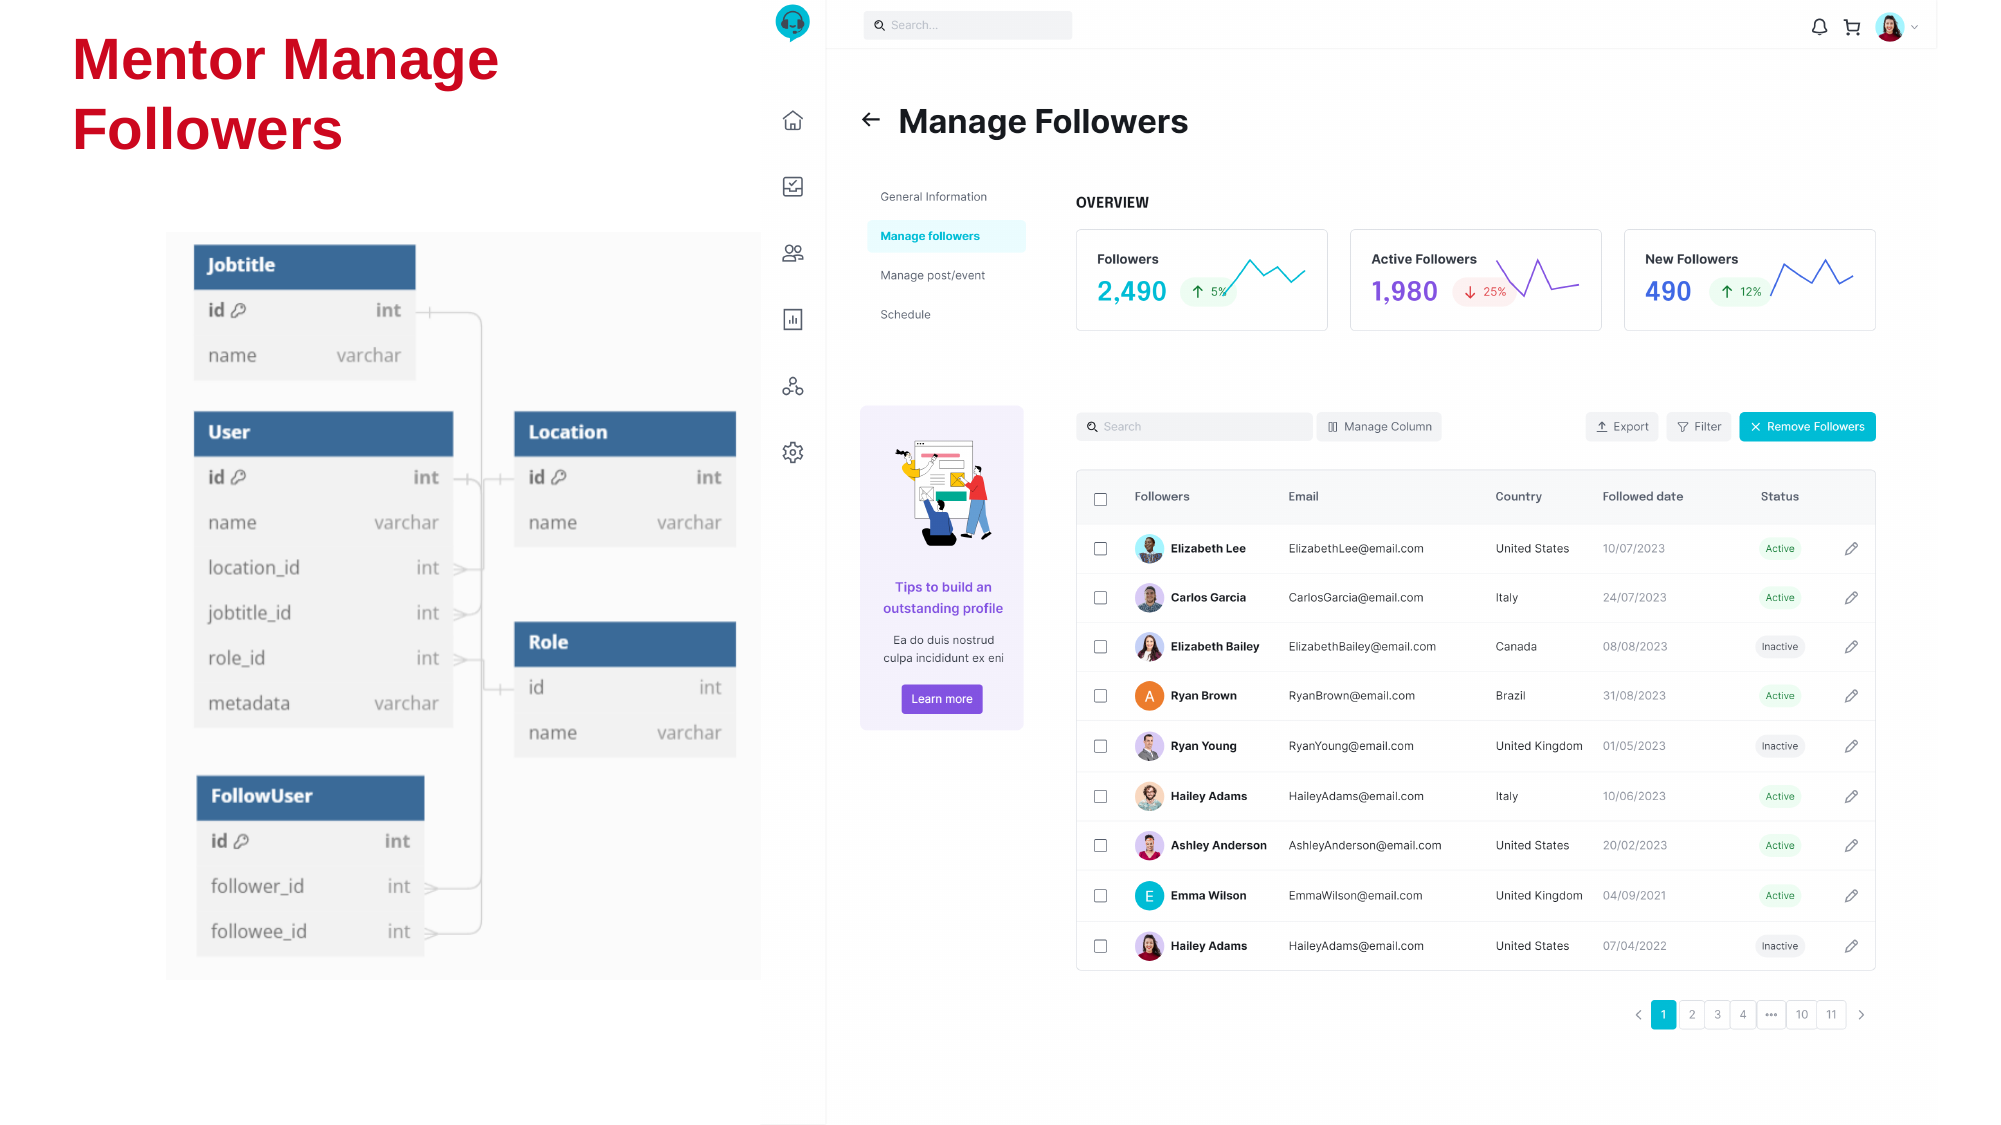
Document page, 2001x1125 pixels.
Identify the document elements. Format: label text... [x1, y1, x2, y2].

picture [166, 0, 1938, 1125]
title Mentor Manage Followers [72, 30, 644, 152]
